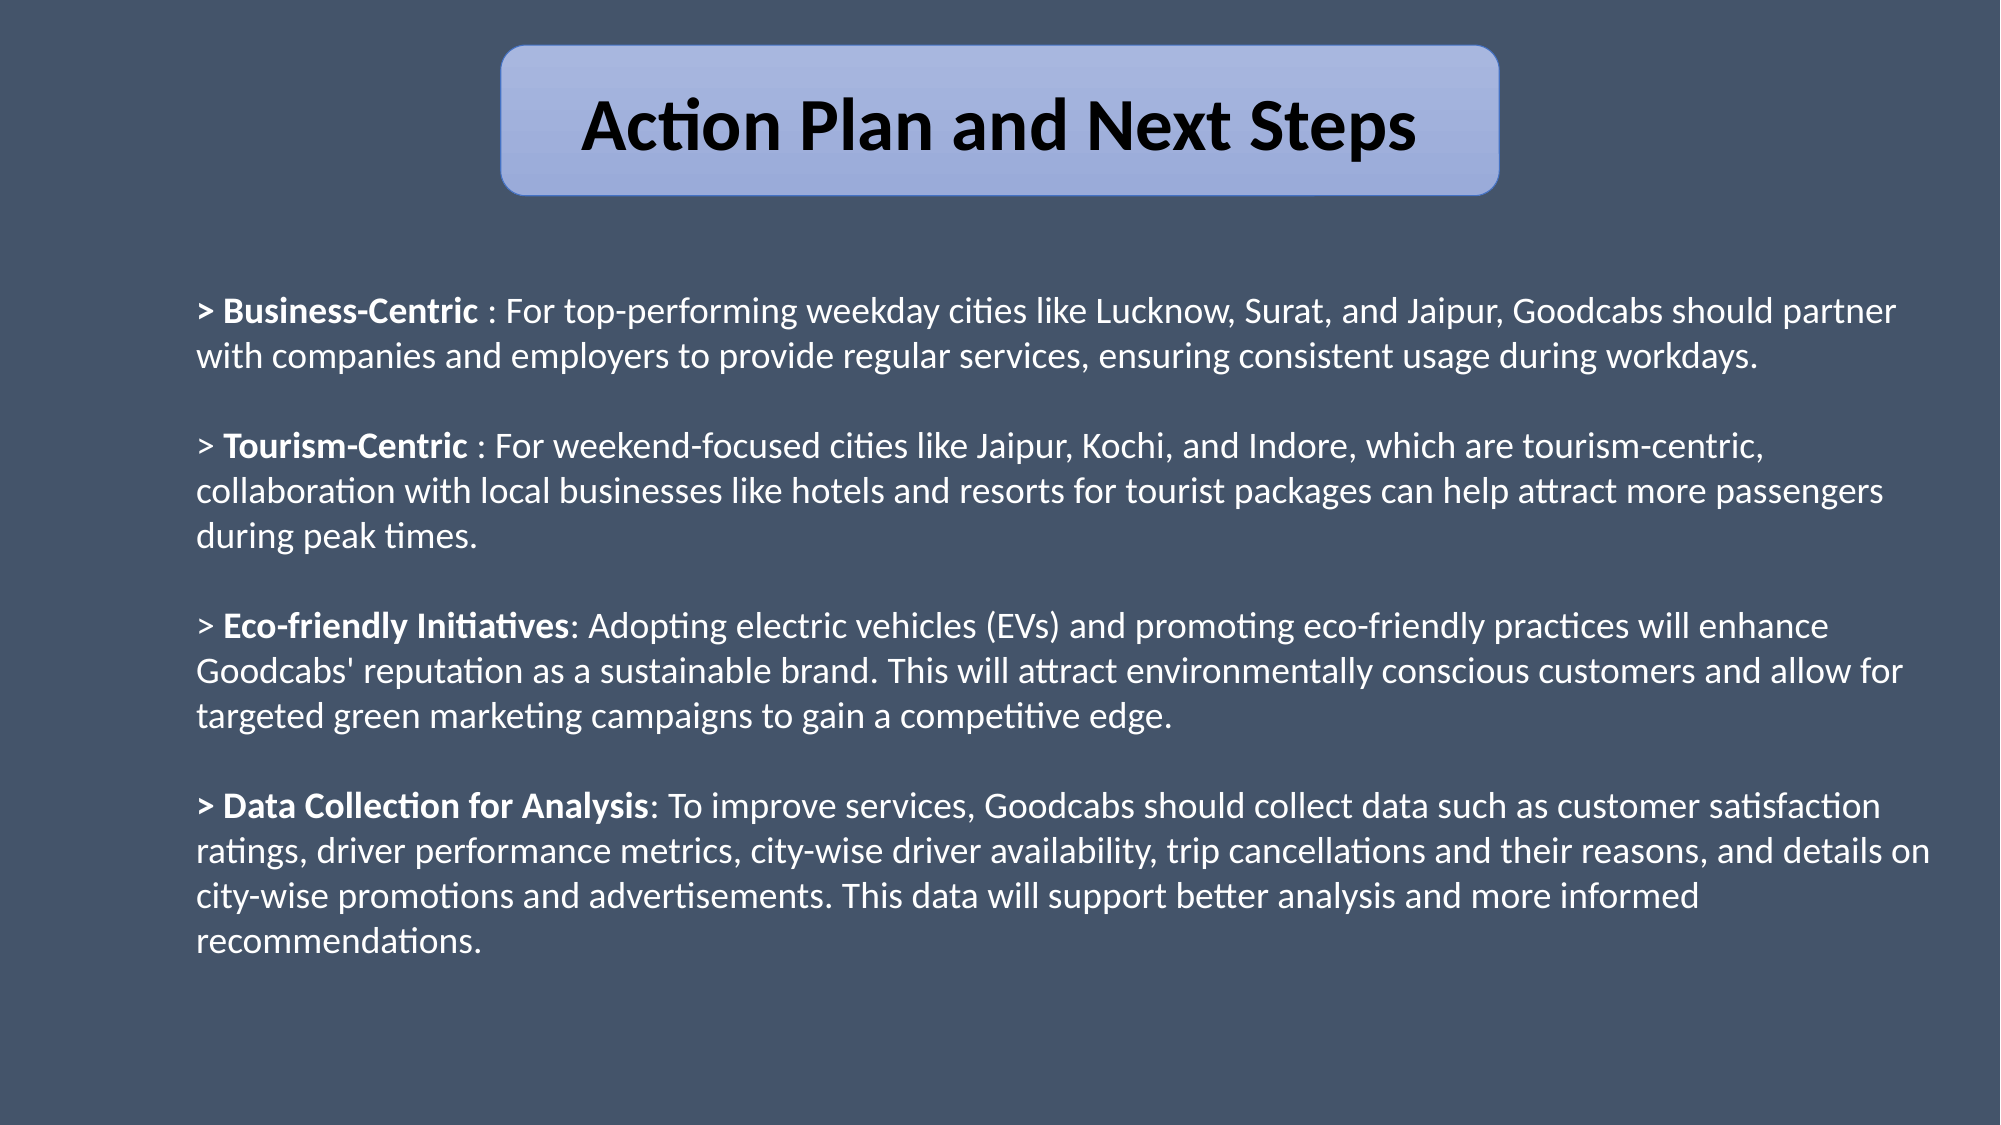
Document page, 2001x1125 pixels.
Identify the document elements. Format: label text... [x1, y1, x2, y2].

text_box > Business-Centric : For top-performing weekday cities like Lucknow, Surat, and Jaipur, Goodcabs should partner with companies and employers to provide regular services, ensuring consistent usage during workdays. > Tourism-Centric : For weekend-focused cities like Jaipur, Kochi, and Indore, which are tourism-centric, collaboration with local businesses like hotels and resorts for tourist packages can help attract more passengers during peak times. > Eco-friendly Initiatives: Adopting electric vehicles (EVs) and promoting eco-friendly practices will enhance Goodcabs' reputation as a sustainable brand. This will attract environmentally conscious customers and allow for targeted green marketing campaigns to gain a competitive edge. > Data Collection for Analysis: To improve services, Goodcabs should collect data such as customer satisfaction ratings, driver performance metrics, city-wise driver availability, trip cancellations and their reasons, and details on city-wise promotions and advertisements. This data will support better analysis and more informed recommendations. [181, 278, 1969, 969]
text_box Action Plan and Next Steps [500, 44, 1500, 197]
